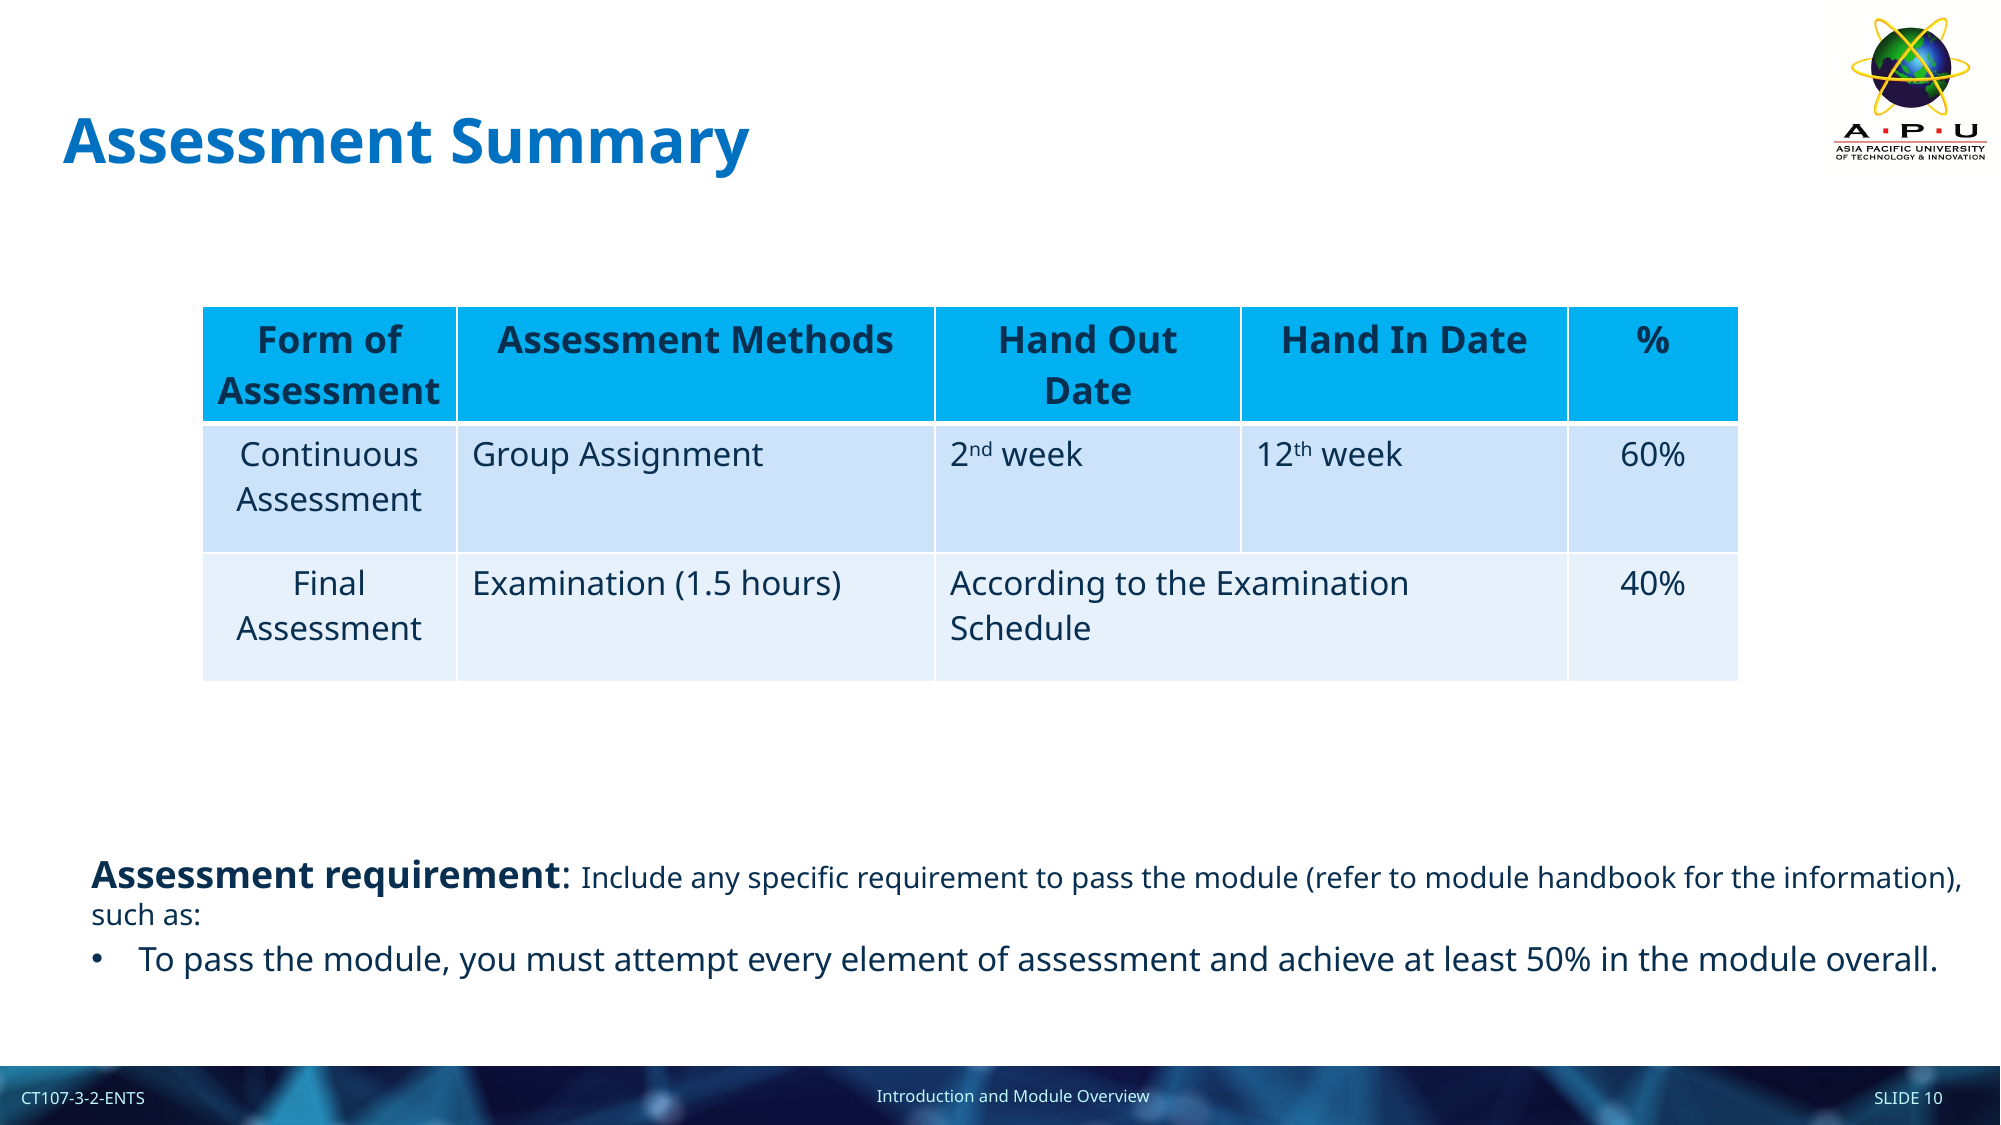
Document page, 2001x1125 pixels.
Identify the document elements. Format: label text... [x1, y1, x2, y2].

table_header Hand Out Date [936, 307, 1240, 421]
table_header Form of Assessment [203, 307, 456, 421]
table_cell Final Assessment [203, 554, 456, 681]
title Assessment Summary [48, 45, 1764, 233]
table_cell Examination (1.5 hours) [458, 554, 934, 681]
table_cell 40% [1569, 554, 1738, 681]
table_cell 2nd week [936, 426, 1240, 552]
table_cell Continuous Assessment [203, 426, 456, 552]
picture [0, 1066, 2000, 1125]
table_header Assessment Methods [458, 307, 934, 421]
table_cell Group Assignment [458, 426, 934, 552]
table_cell 60% [1569, 426, 1738, 552]
text_box Assessment requirement: Include any specific requirement to pass the module (refer to module handbook for the information), such as: To pass the module, you must attempt every element of assessment and achieve at least 50% in the module overall. [76, 843, 2000, 1015]
table_header % [1569, 307, 1738, 421]
table_cell 12th week [1242, 426, 1567, 552]
picture [1822, 0, 2000, 178]
table_cell According to the Examination Schedule [936, 554, 1567, 681]
table_header Hand In Date [1242, 307, 1567, 421]
